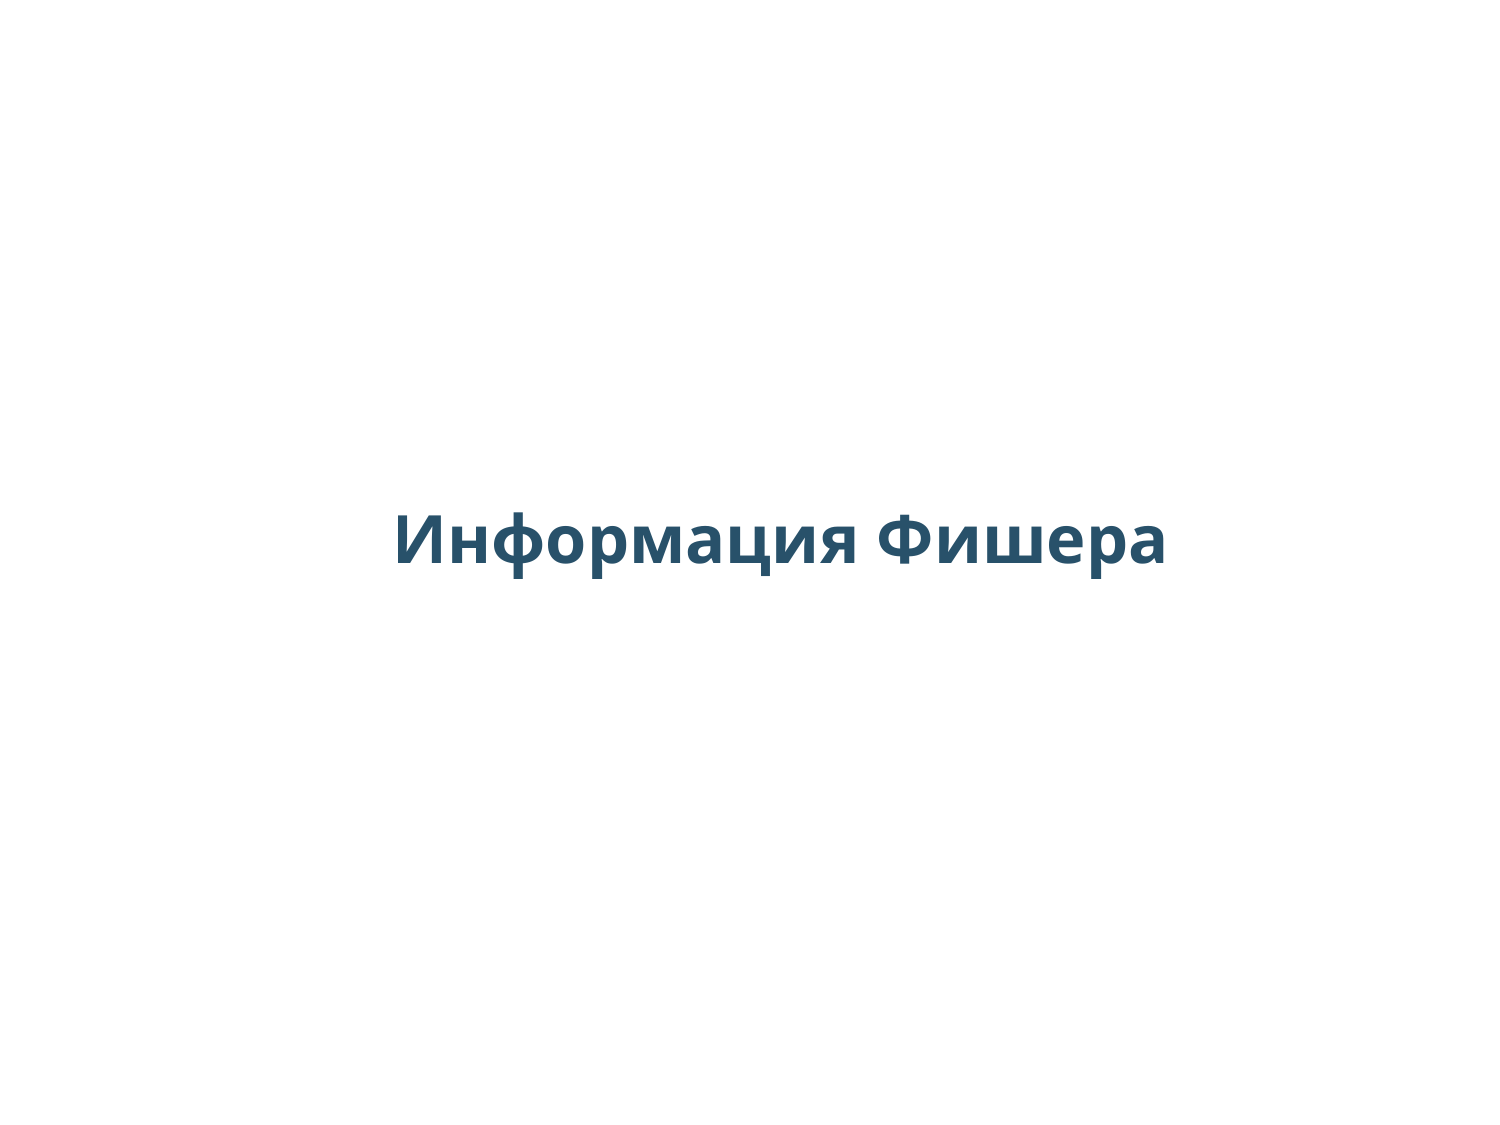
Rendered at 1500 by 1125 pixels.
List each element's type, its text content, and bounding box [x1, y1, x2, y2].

text_box Информация Фишера [64, 19, 1483, 1047]
